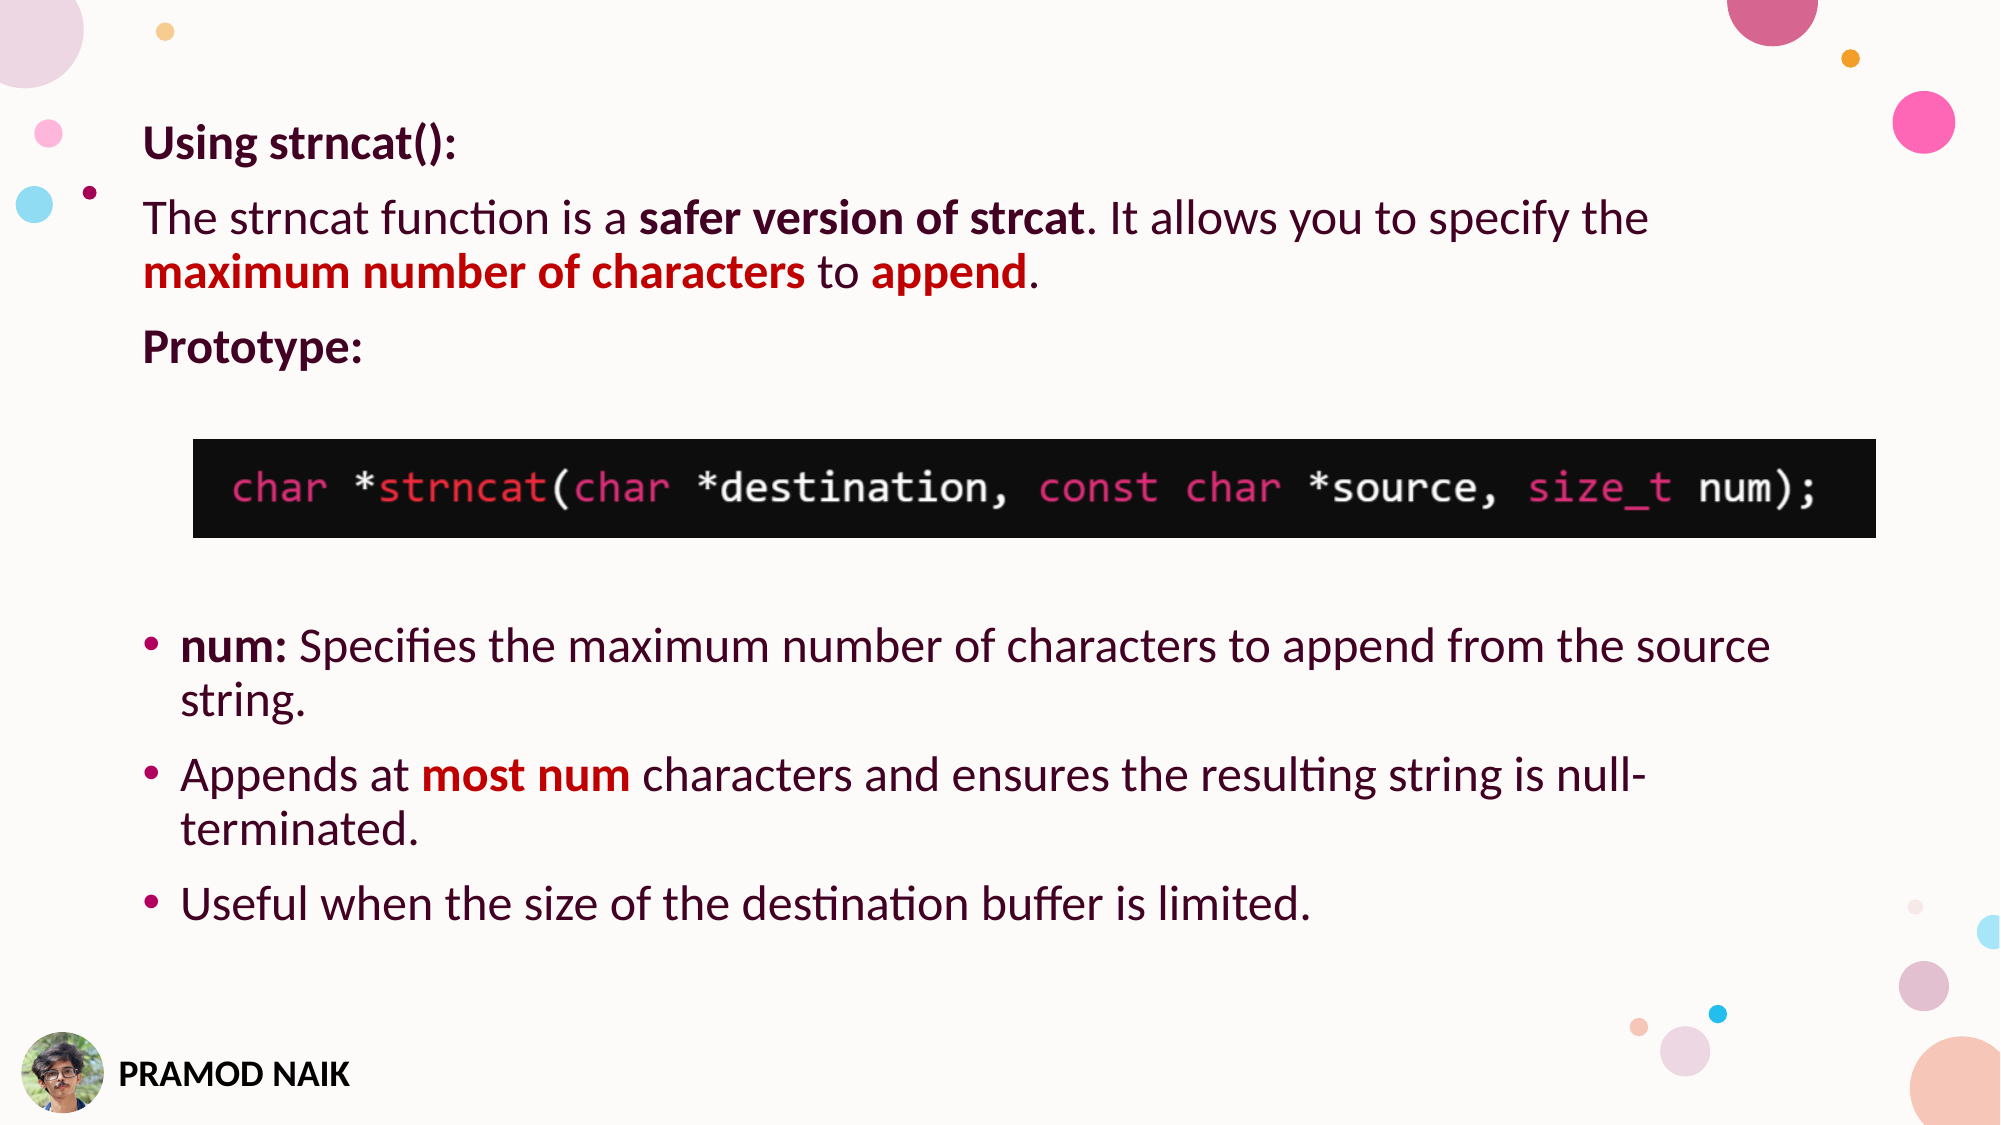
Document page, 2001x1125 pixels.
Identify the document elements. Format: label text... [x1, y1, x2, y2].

list Using strncat(): The strncat function is a safer version of strcat. It allows you to specify the maximum number of characters to append. Prototype: num: Specifies the maximum number of characters to append from the source string. Appends at most num characters and ensures the resulting string is null-terminated. Useful when the size of the destination buffer is limited. [127, 108, 1877, 1014]
picture [193, 439, 1876, 538]
picture [21, 1031, 104, 1114]
